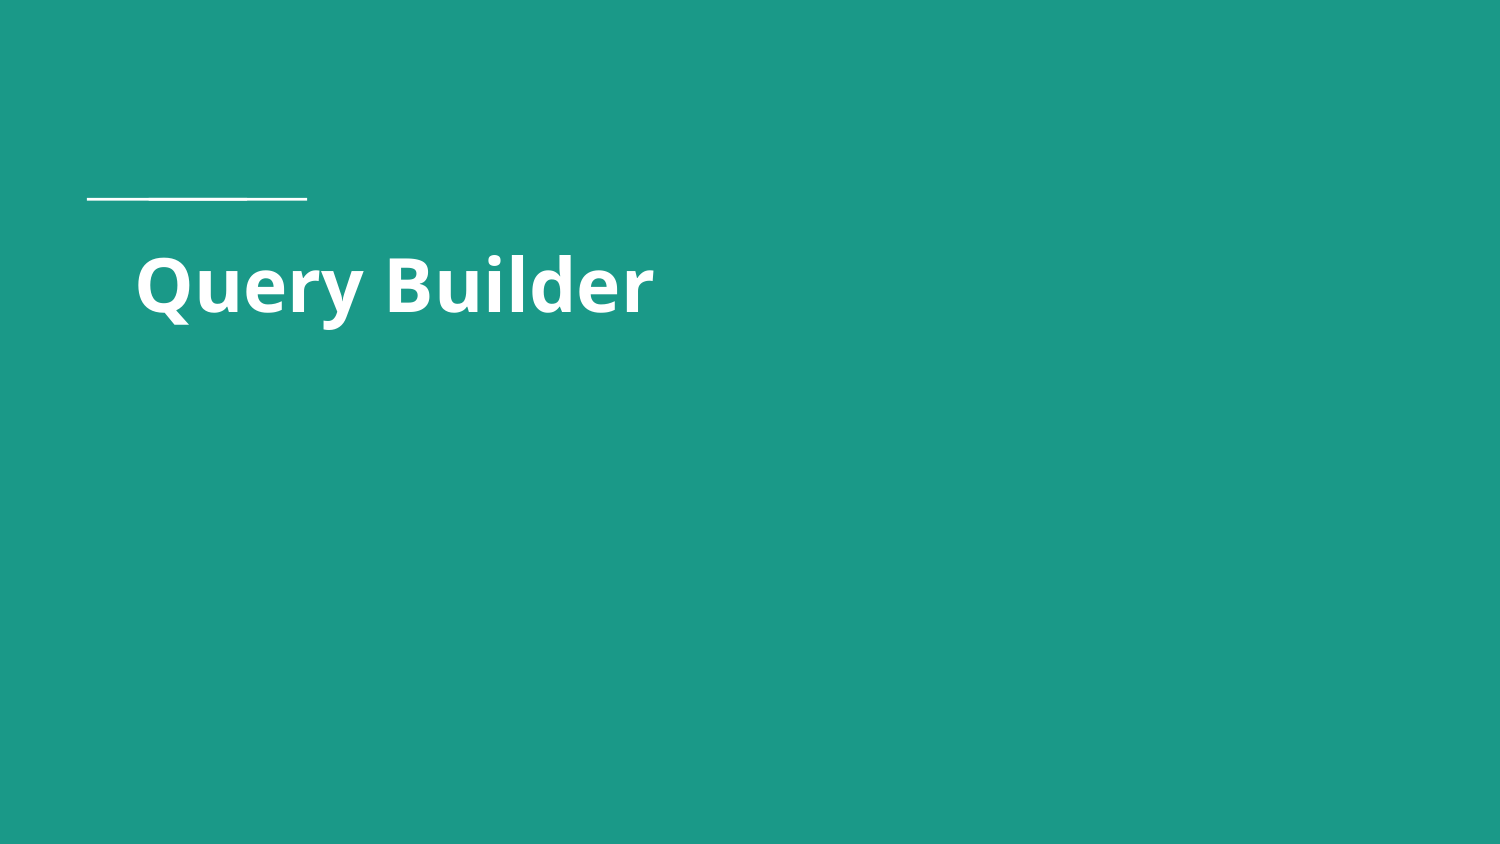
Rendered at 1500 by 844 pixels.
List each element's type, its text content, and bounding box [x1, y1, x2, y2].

title Query Builder [119, 216, 1381, 466]
